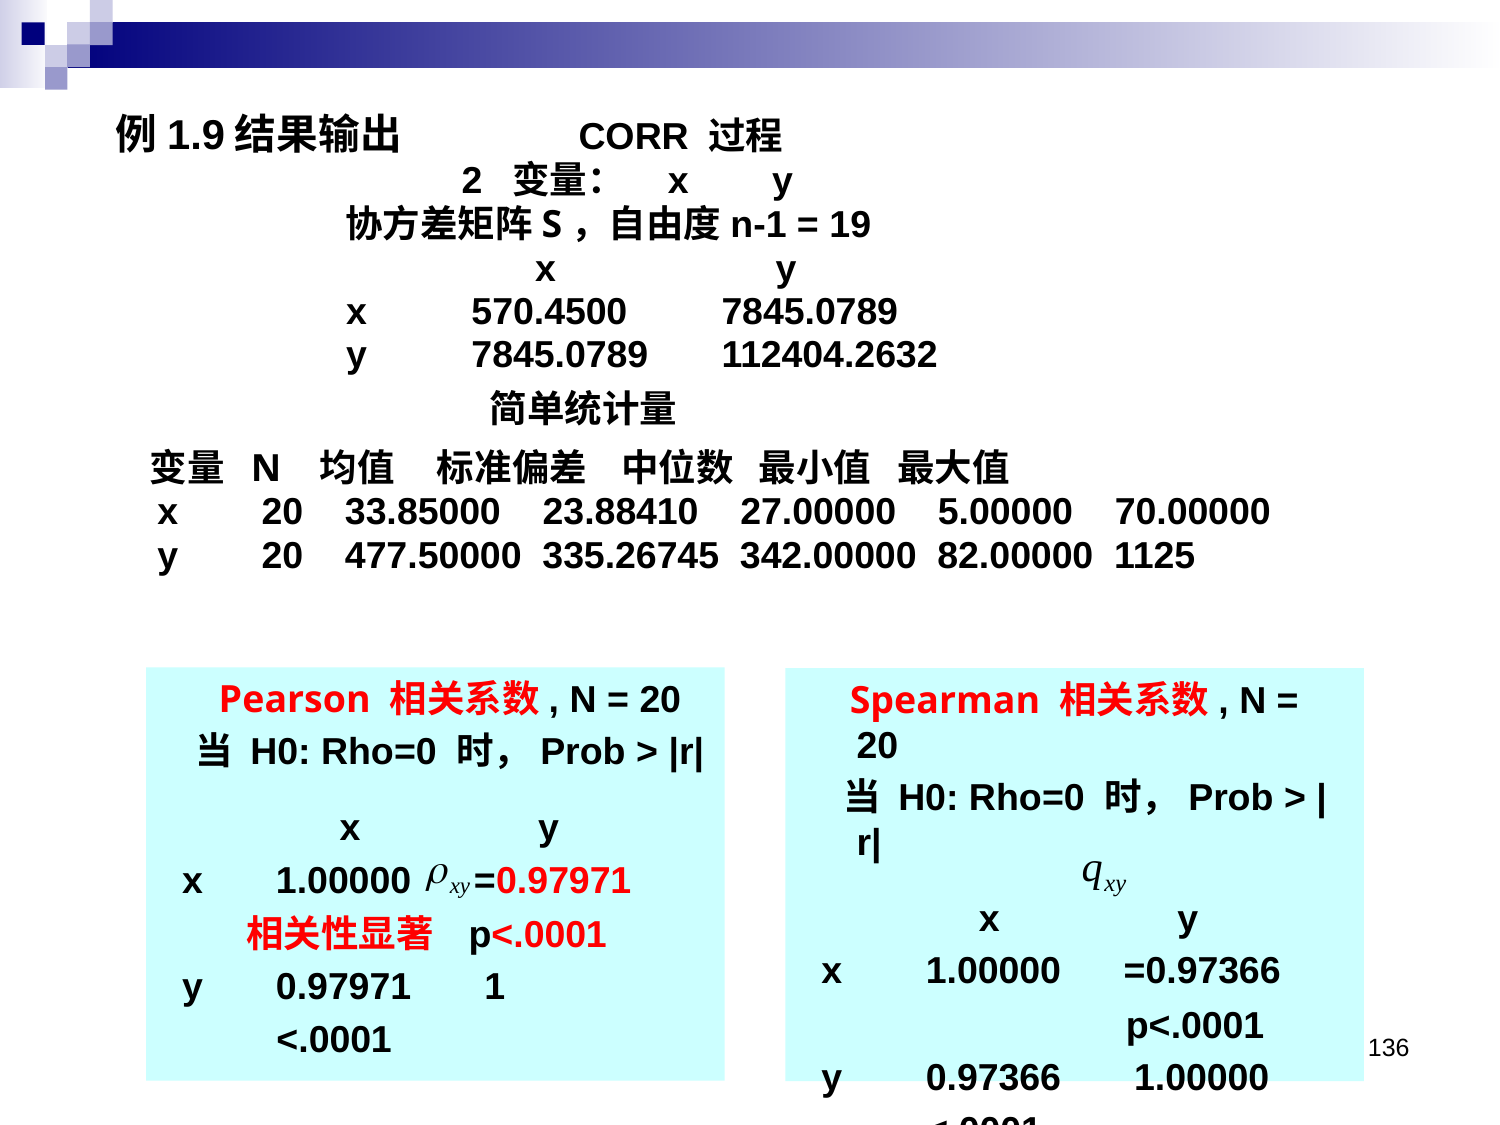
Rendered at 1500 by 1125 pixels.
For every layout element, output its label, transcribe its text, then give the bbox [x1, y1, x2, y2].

list 例1.9结果输出 CORR 过程 2 变量： x y 协方差矩阵S，自由度n-1 = 19 x y x 570.4500 7845.0789 y 7845.0789 112404.2632 简单统计量 变量 N 均值 标准偏差 中位数 最小值 最大值 x 20 33.85000 23.88410 27.00000 5.00000 70.00000 y 20 477.50000 335.26745 342.00000 82.00000 1125 [100, 77, 1294, 634]
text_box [1075, 839, 1136, 906]
text_box Spearman 相关系数, N = 20 当 H0: Rho=0 时，Prob > |r| x y x 1.00000 =0.97366 p<.0001 y 0.97366 1.00000 <.0001 [785, 668, 1364, 1082]
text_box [146, 667, 725, 1081]
slide_number 136 [1074, 1024, 1426, 1103]
